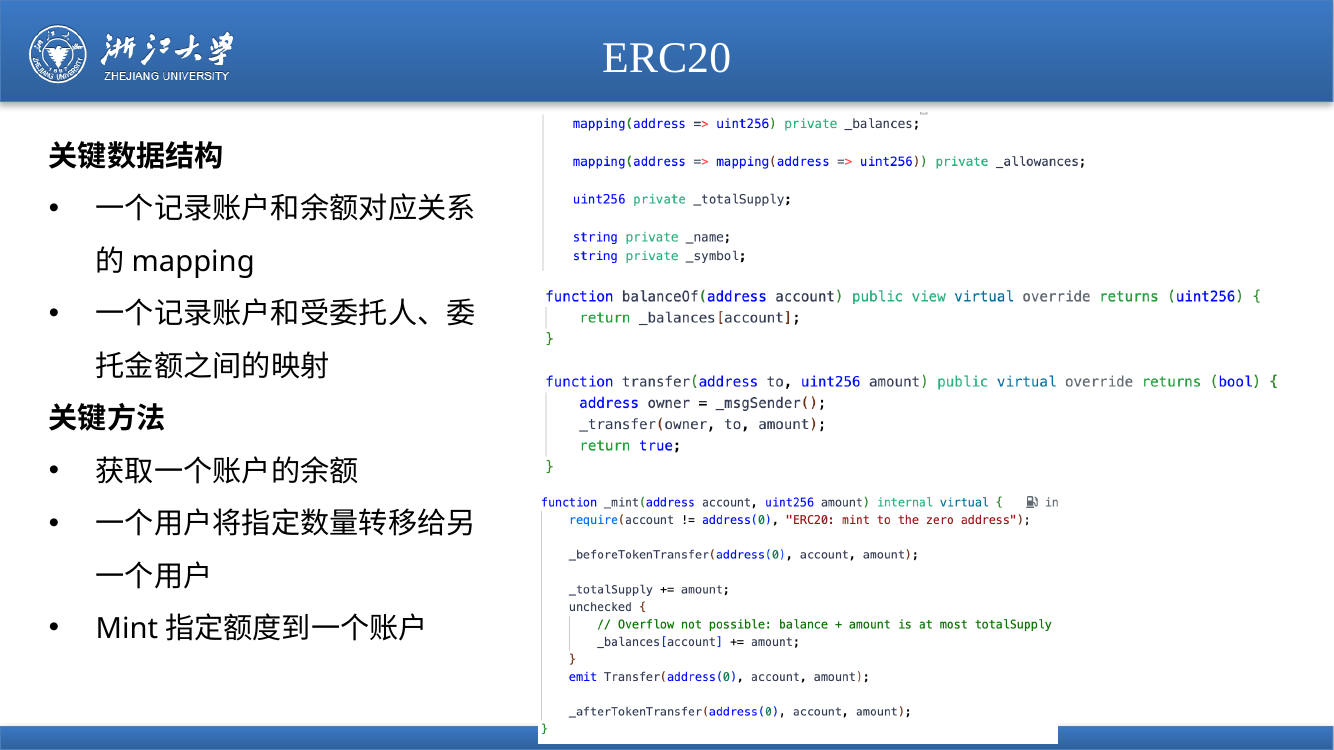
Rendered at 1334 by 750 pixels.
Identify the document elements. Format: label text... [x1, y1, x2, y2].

picture [538, 288, 1288, 476]
picture [538, 493, 1058, 745]
text_box 关键数据结构 一个记录账户和余额对应关系的mapping 一个记录账户和受委托人、委托金额之间的映射 关键方法 获取一个账户的余额 一个用户将指定数量转移给另一个用户 Mint指定额度到一个账户 [33, 112, 508, 704]
title ERC20 [0, 19, 1334, 91]
picture [538, 112, 1096, 271]
